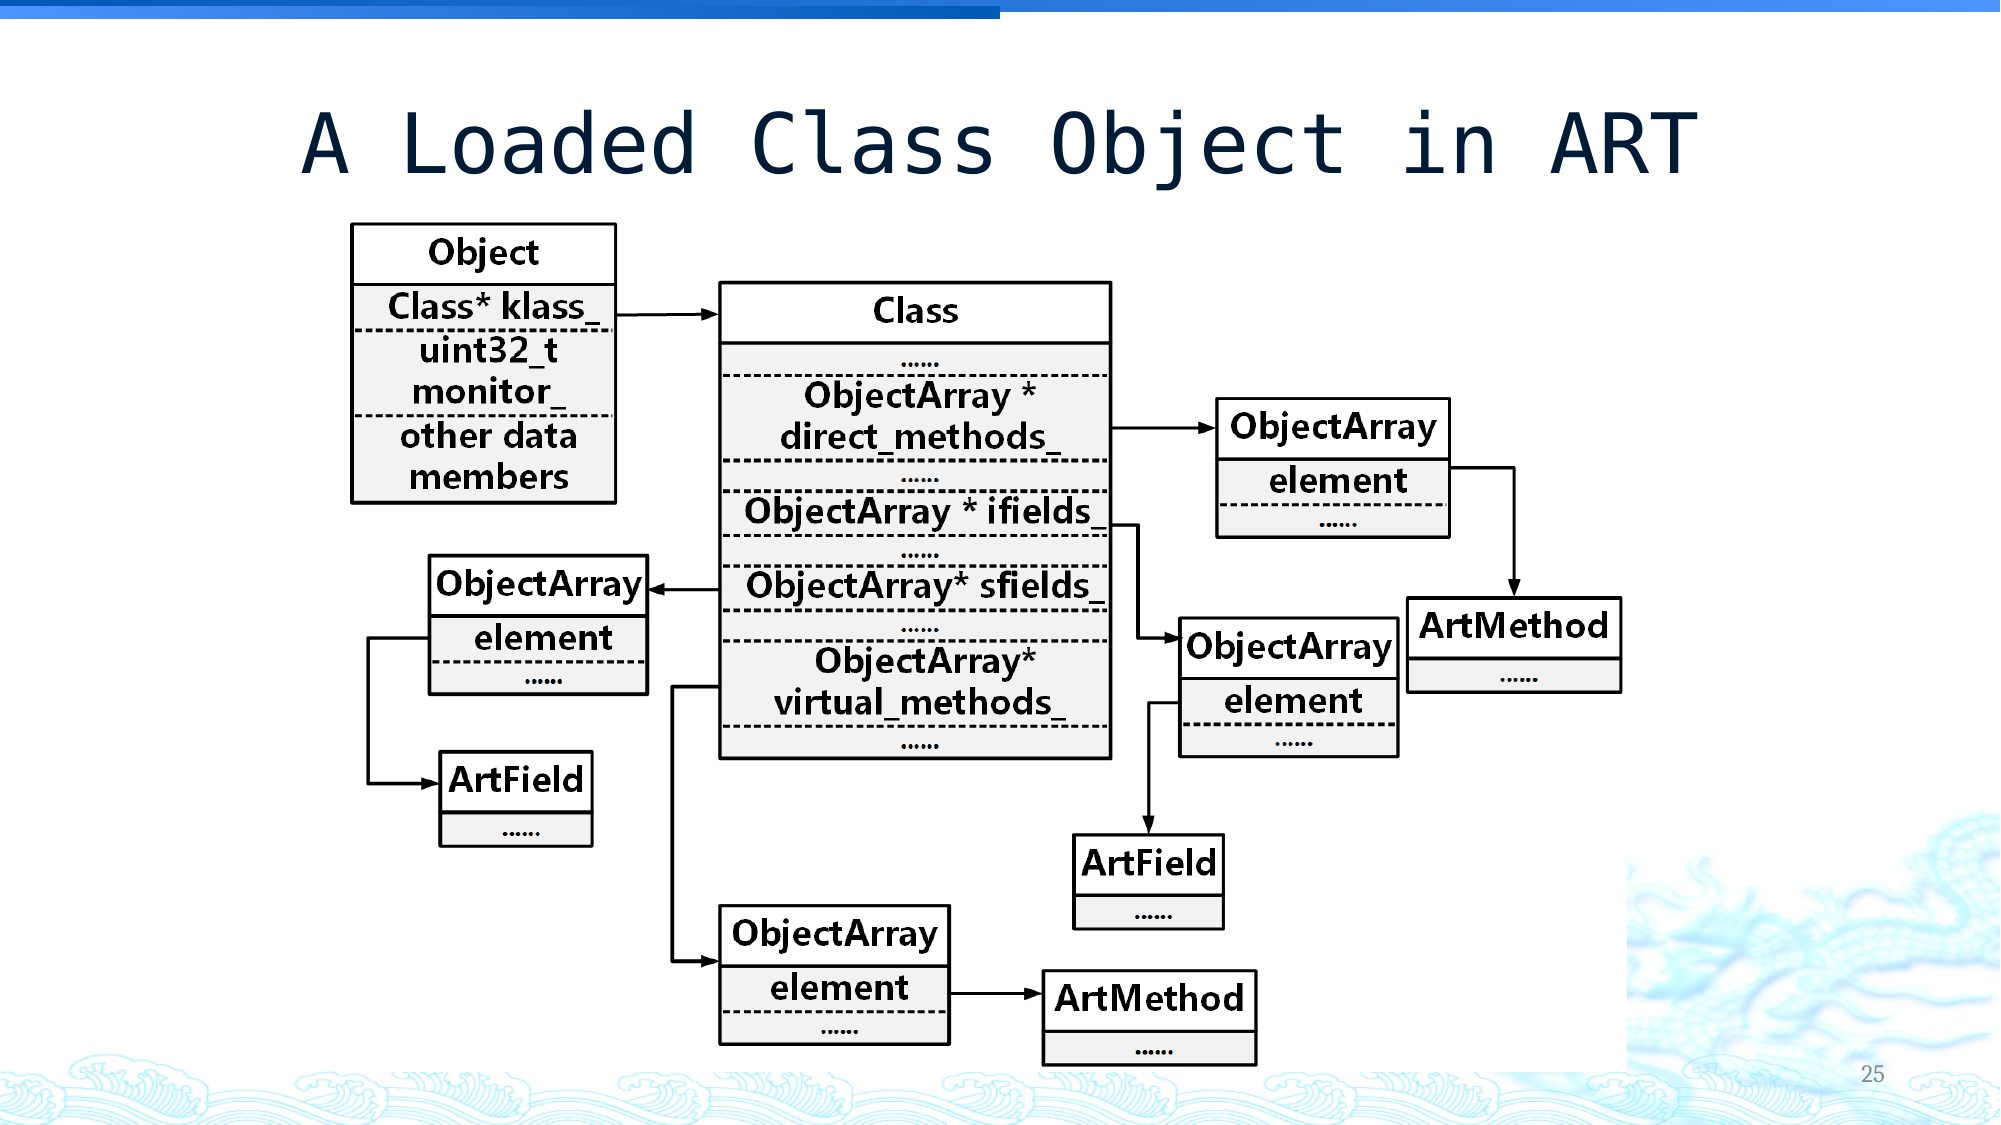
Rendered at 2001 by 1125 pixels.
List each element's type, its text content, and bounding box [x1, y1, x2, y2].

picture [0, 219, 2000, 1125]
text_box 25 [1433, 1042, 1900, 1103]
text_box A Loaded Class Object in ART [137, 59, 1863, 220]
